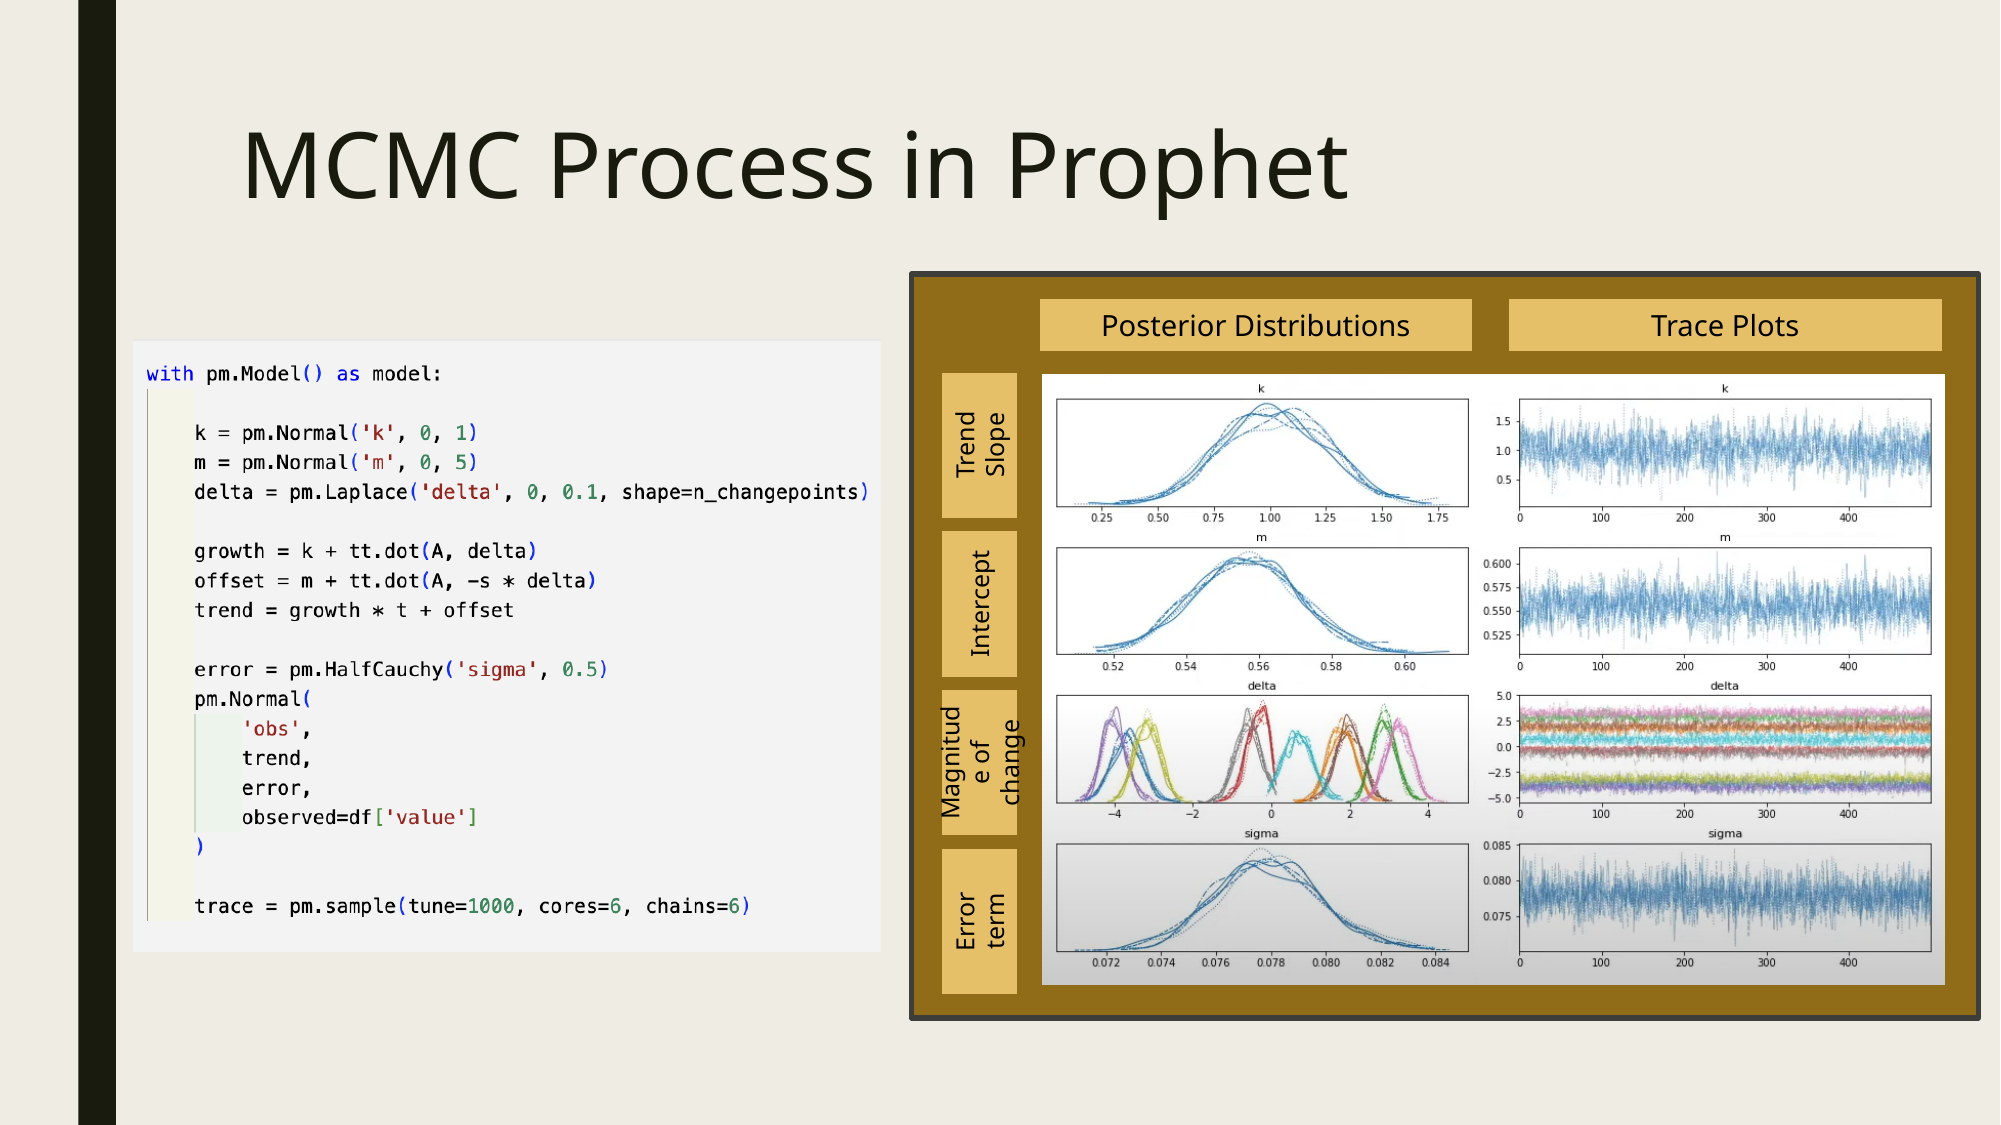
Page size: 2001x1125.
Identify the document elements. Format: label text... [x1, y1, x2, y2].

title MCMC Process in Prophet [225, 112, 1800, 235]
picture [132, 339, 881, 952]
text_box Intercept [936, 526, 1022, 682]
text_box Trend Slope [936, 367, 1022, 524]
text_box Posterior Distributions [1034, 293, 1478, 356]
text_box [909, 271, 1981, 1021]
picture [1041, 373, 1945, 986]
text_box Error term [936, 843, 1022, 1000]
text_box Magnitude of change [936, 684, 1022, 841]
text_box Trace Plots [1503, 293, 1947, 356]
